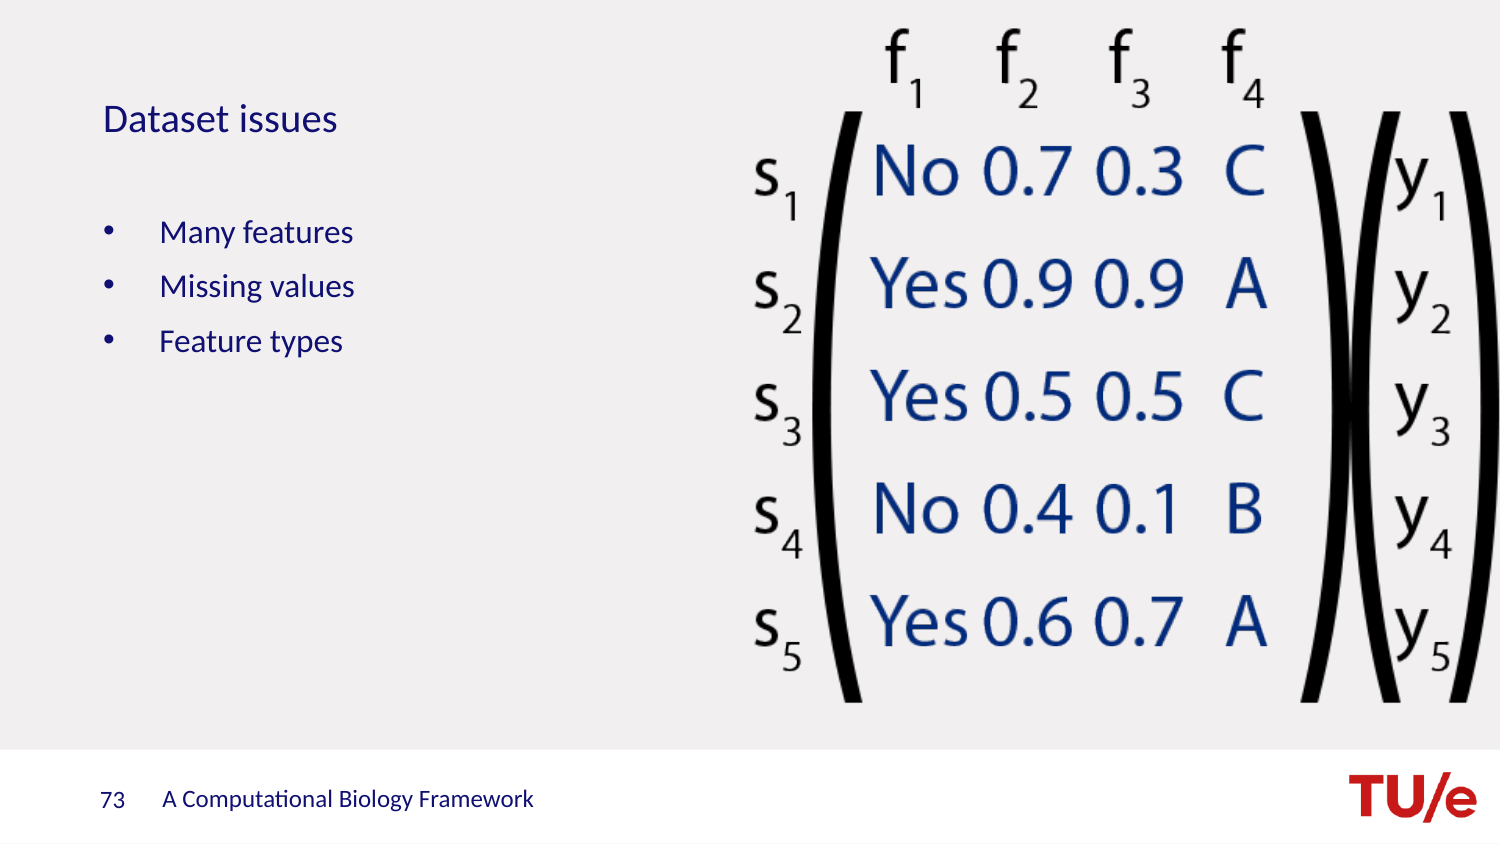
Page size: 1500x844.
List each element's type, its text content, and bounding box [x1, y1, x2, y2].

picture [1336, 759, 1489, 835]
list Dataset issues Many features Missing values Feature types [103, 102, 694, 750]
picture [750, 0, 1500, 750]
footer A Computational Biology Framework [162, 782, 1267, 841]
slide_number 73 [100, 783, 199, 841]
